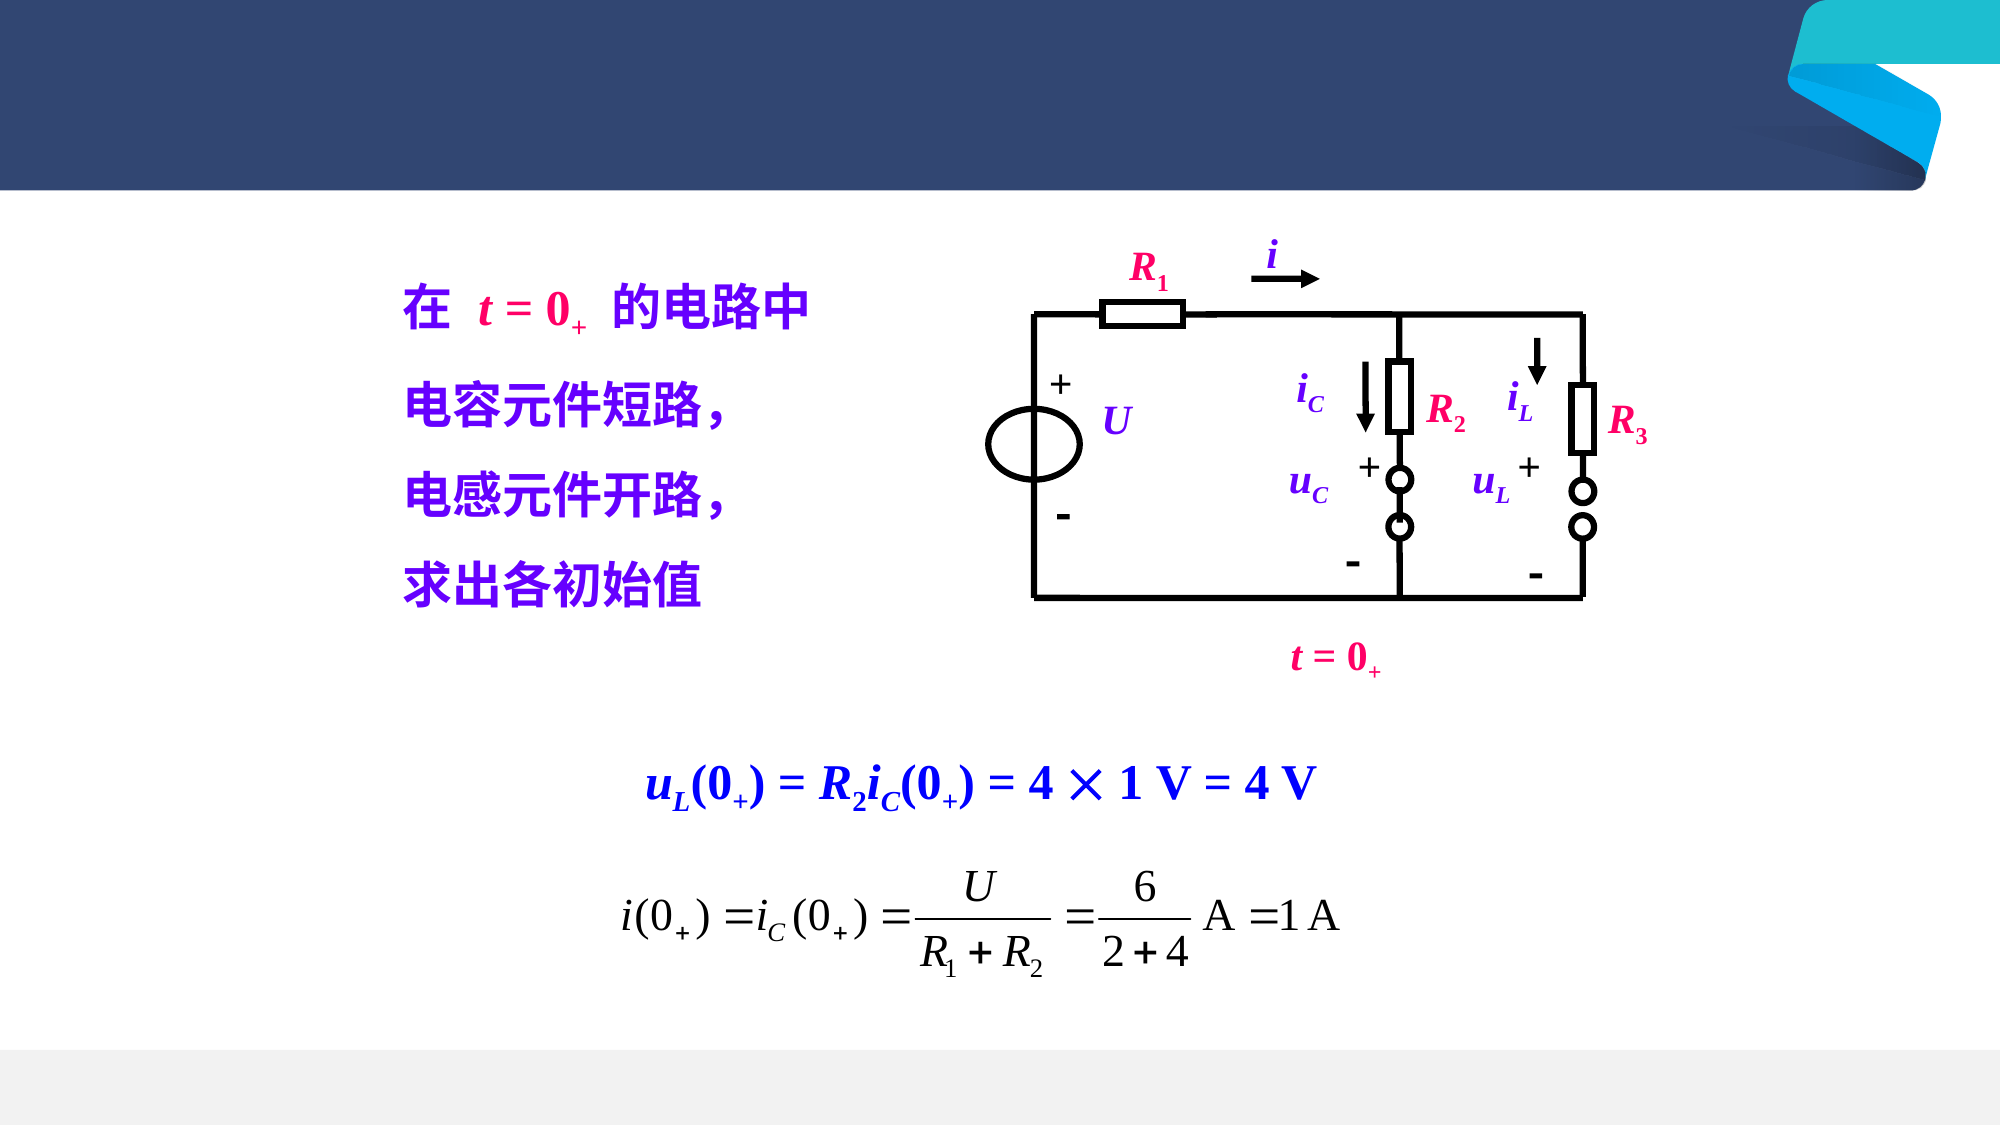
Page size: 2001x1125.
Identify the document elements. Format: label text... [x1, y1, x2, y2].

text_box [988, 219, 1697, 687]
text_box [614, 857, 1348, 988]
text_box 在 t = 0+ 的电路中 电容元件短路， 电感元件开路， 求出各初始值 [387, 233, 908, 621]
text_box uL(0+) = R2iC(0+) = 4  1 V = 4 V [468, 728, 1494, 825]
